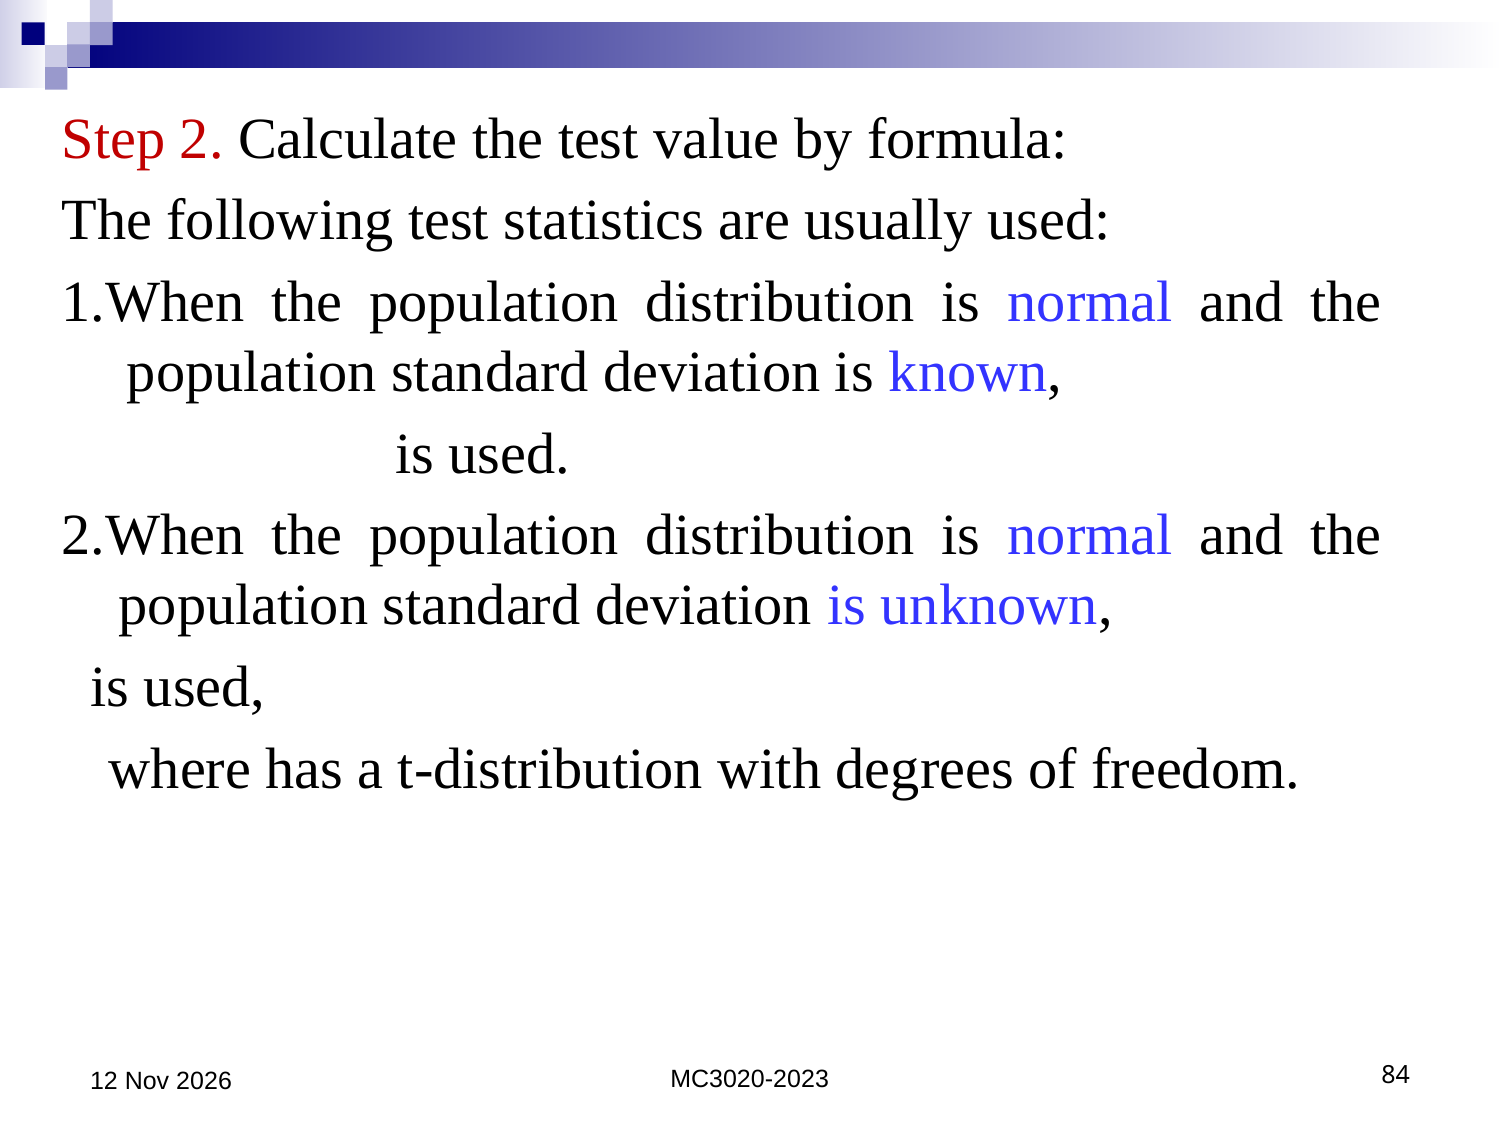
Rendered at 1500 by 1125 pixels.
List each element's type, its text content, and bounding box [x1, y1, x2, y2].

slide_number 84 [1074, 1025, 1425, 1100]
footer MC3020-2023 [512, 1025, 988, 1100]
slide_number 14-Jul-25 [75, 1024, 425, 1103]
